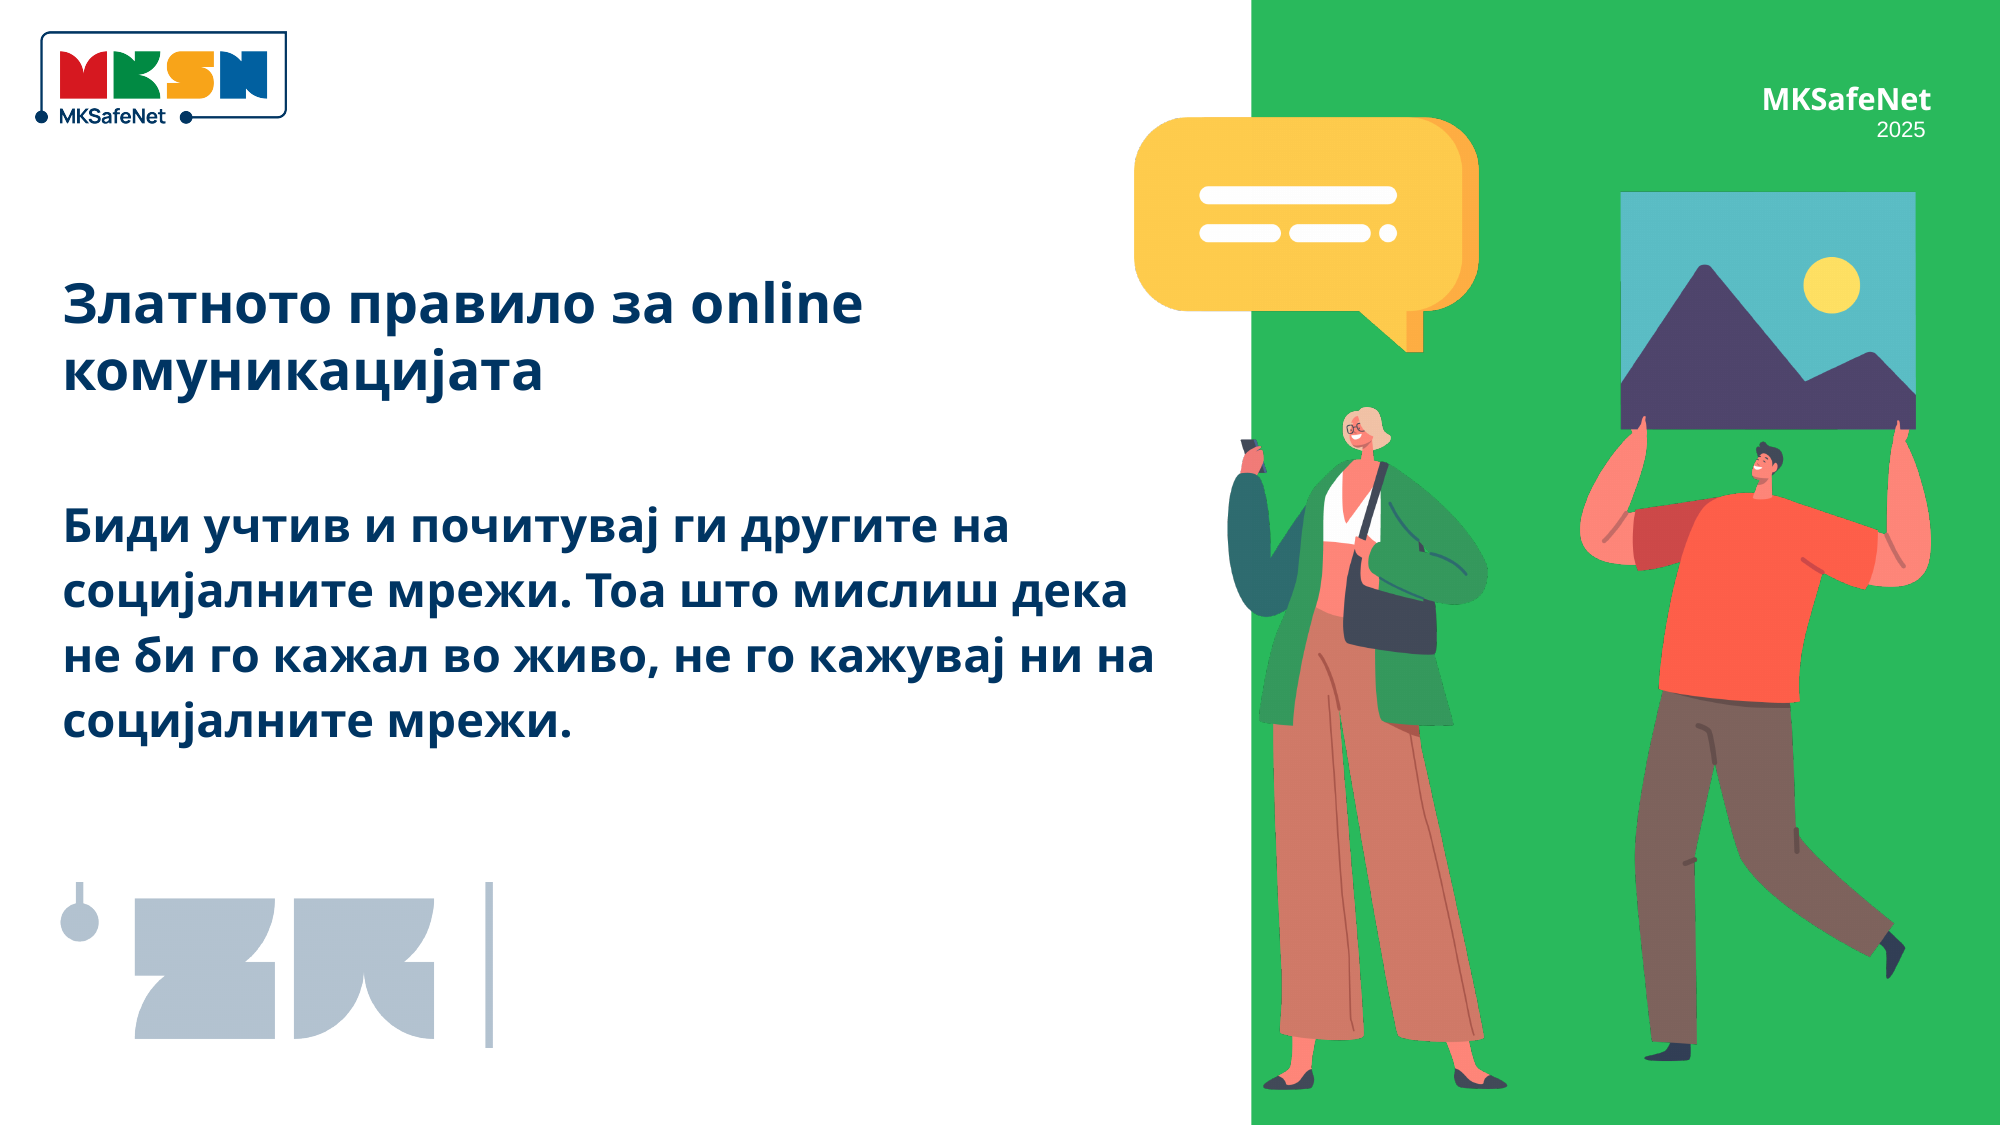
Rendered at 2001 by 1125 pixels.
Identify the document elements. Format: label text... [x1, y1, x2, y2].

text_box MKSafeNet [1758, 77, 1937, 115]
text_box 2025 [1873, 102, 1941, 143]
picture [59, 881, 495, 1048]
text_box Златното правило за online комуникацијата [59, 211, 1129, 402]
picture [1134, 117, 1931, 1090]
text_box [1251, 0, 2000, 1125]
text_box Биди учтив и почитувај ги другите на социјалните мрежи. Тоа што мислиш дека не би го кажал во живо, не го кажувај ни на социјалните мрежи. [59, 481, 1129, 878]
picture [35, 31, 287, 124]
